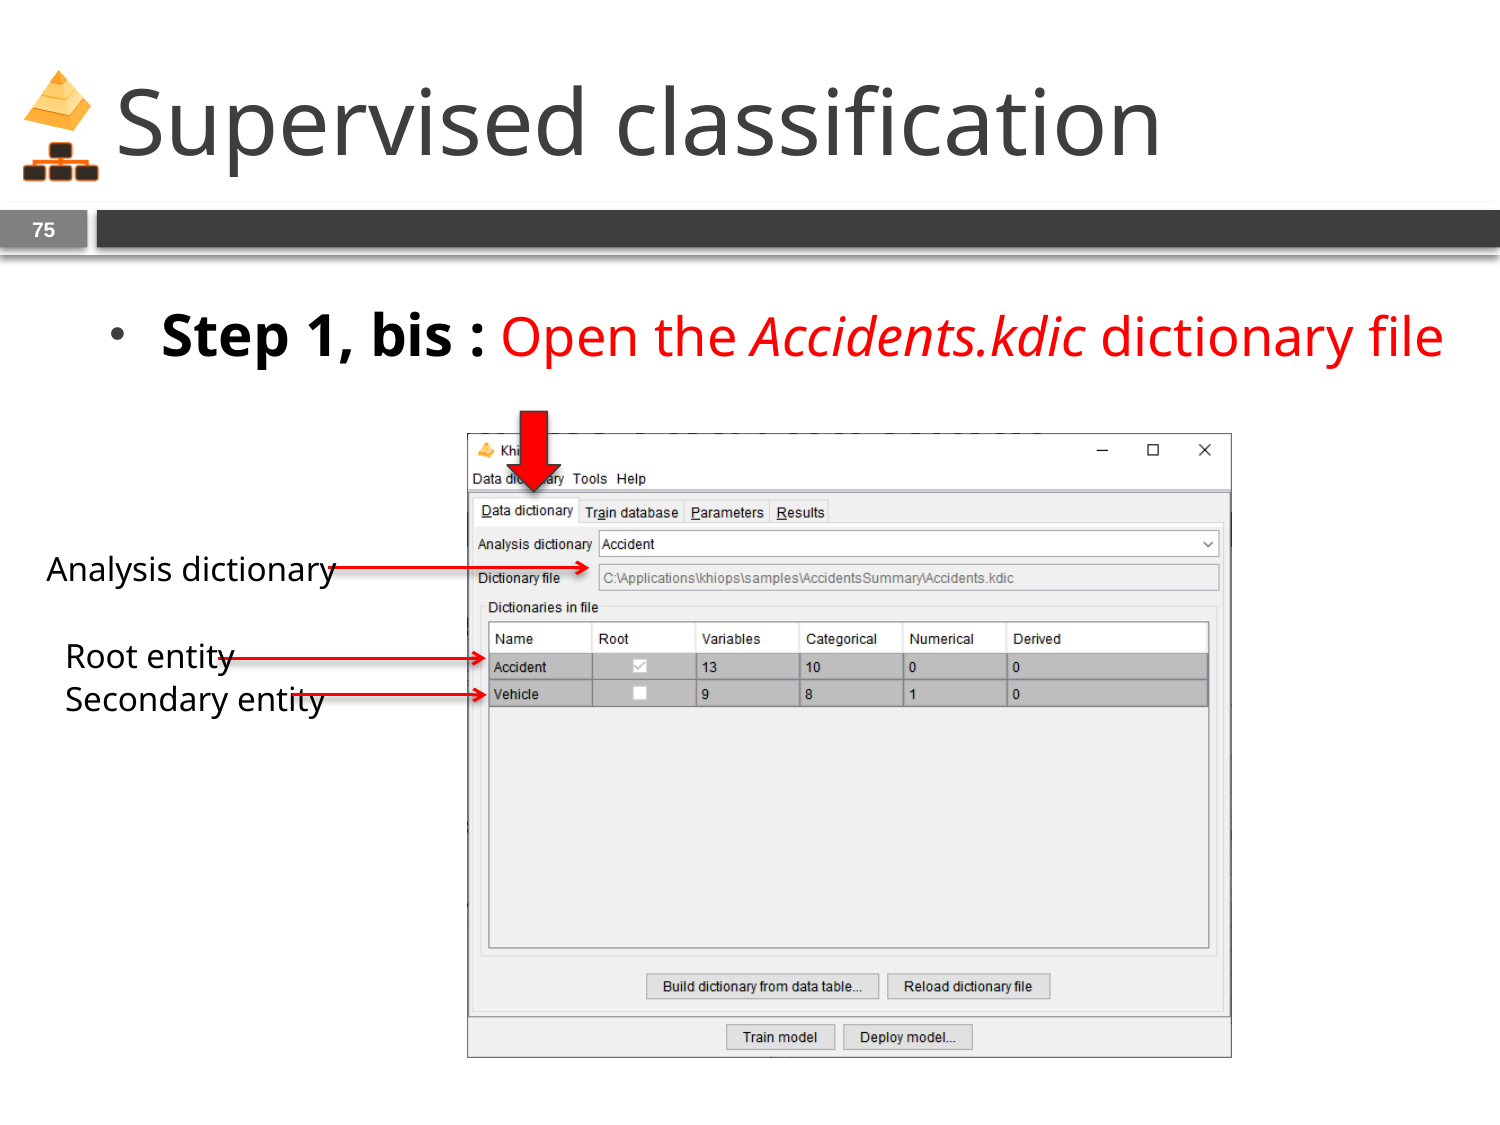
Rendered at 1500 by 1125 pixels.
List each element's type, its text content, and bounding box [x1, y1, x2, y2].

title Supervised classification [100, 37, 1438, 200]
text_box [519, 410, 549, 432]
picture [23, 65, 93, 133]
text_box Root entity Secondary entity [0, 635, 355, 828]
picture [23, 142, 100, 182]
text_box Analysis dictionary [31, 540, 352, 595]
slide_number 75 [0, 208, 88, 249]
picture [466, 433, 1232, 1058]
list Step 1, bis : Open the Accidents.kdic dictionary file [75, 291, 1476, 462]
